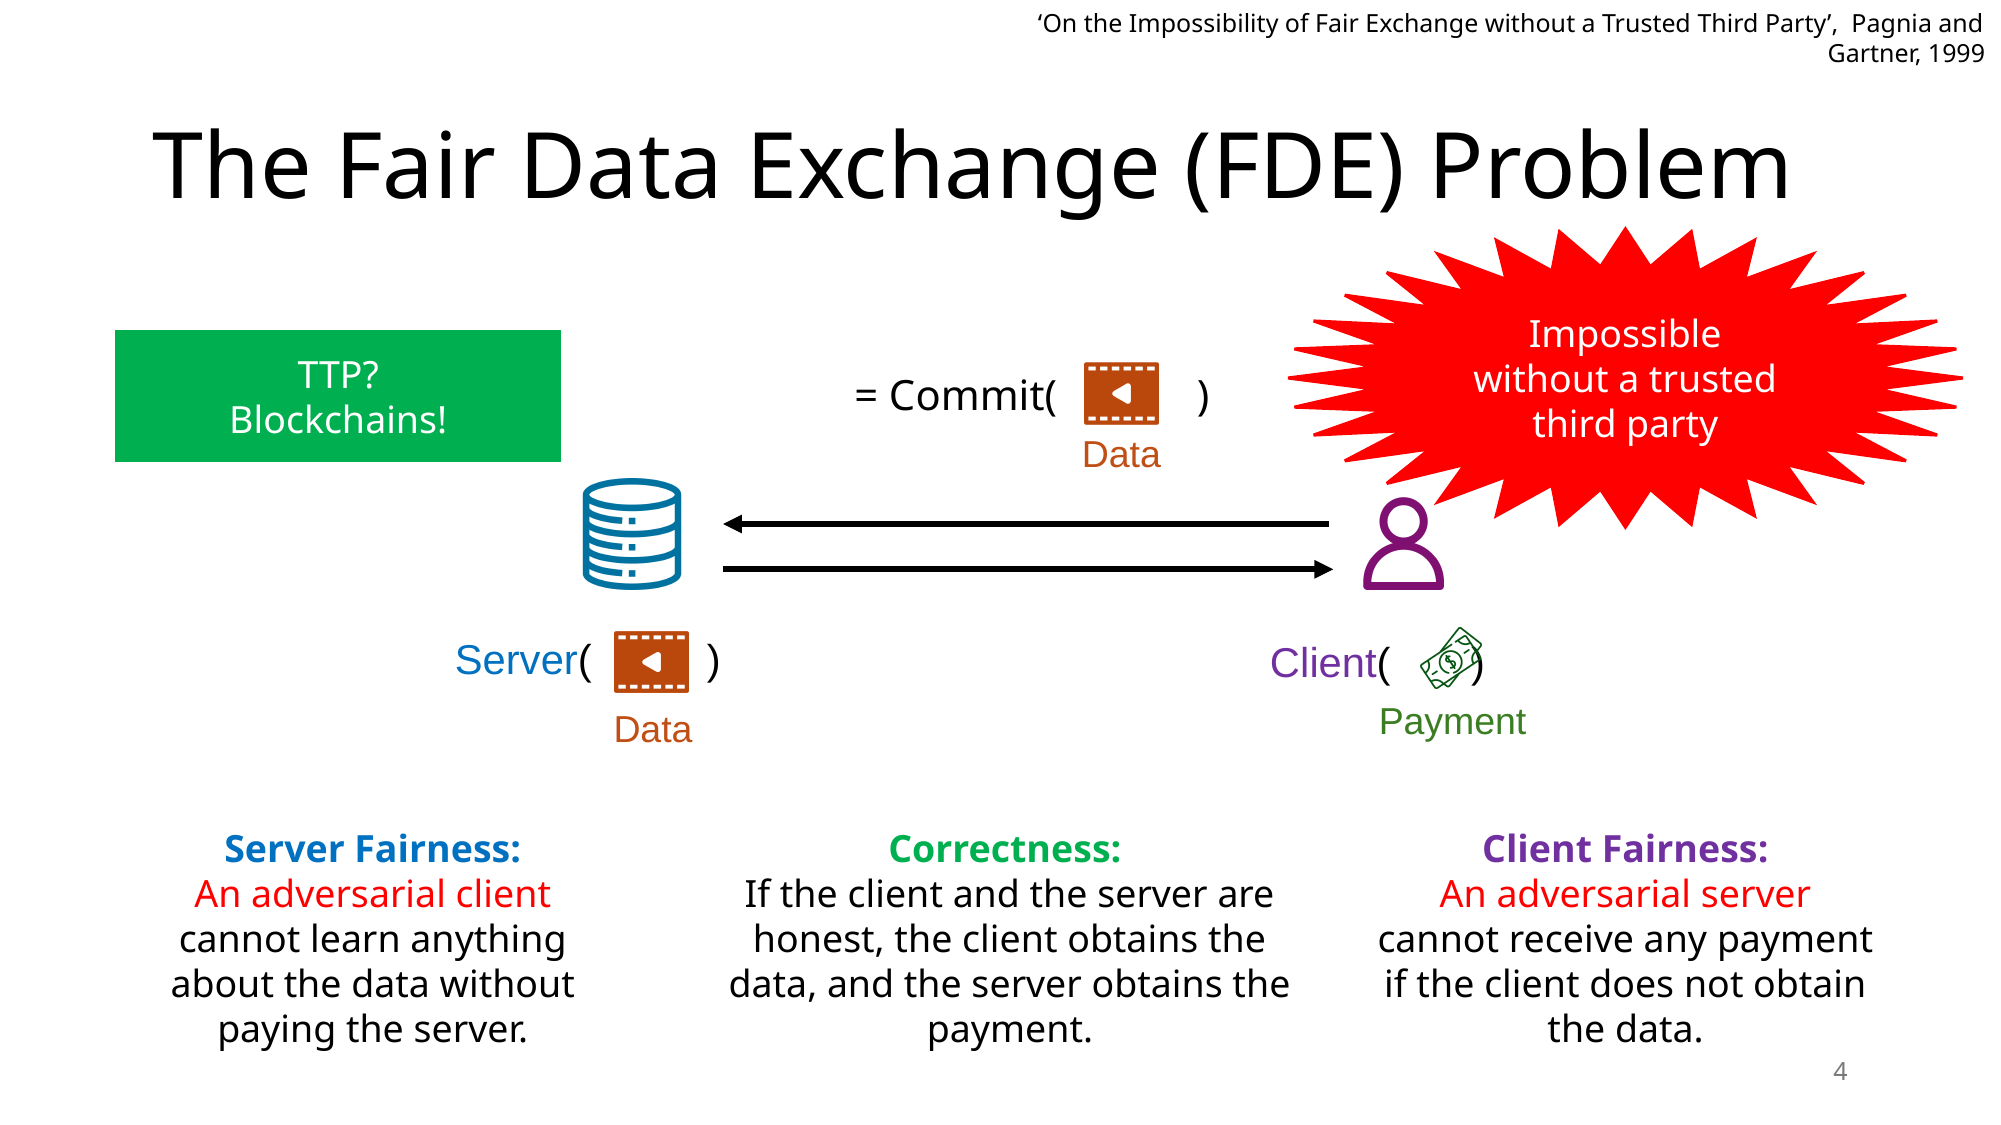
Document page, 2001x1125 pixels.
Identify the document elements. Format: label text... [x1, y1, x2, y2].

text_box Server Fairness: An adversarial client cannot learn anything about the data without paying the server. [120, 817, 626, 1058]
text_box Client Fairness: An adversarial server cannot receive any payment if the client does not obtain the data. [1359, 817, 1892, 1058]
picture [576, 477, 627, 591]
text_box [1223, 626, 1556, 745]
picture [590, 505, 674, 530]
picture [1338, 477, 1468, 606]
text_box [400, 624, 775, 765]
picture [590, 557, 674, 583]
text_box TTP? Blockchains! [115, 330, 561, 462]
picture [637, 477, 689, 591]
text_box Impossible without a trusted third party [1294, 226, 1964, 530]
picture [590, 531, 674, 556]
text_box Correctness: If the client and the server are honest, the client obtains the data, and the server obtains the payment. [701, 817, 1318, 1058]
picture [590, 485, 674, 504]
title The Fair Data Exchange (FDE) Problem [137, 59, 1863, 278]
text_box ‘On the Impossibility of Fair Exchange without a Trusted Third Party’, Pagnia and Gartner, 1999 [927, 0, 2000, 75]
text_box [828, 356, 1415, 470]
slide_number 4 [1412, 1058, 1863, 1103]
